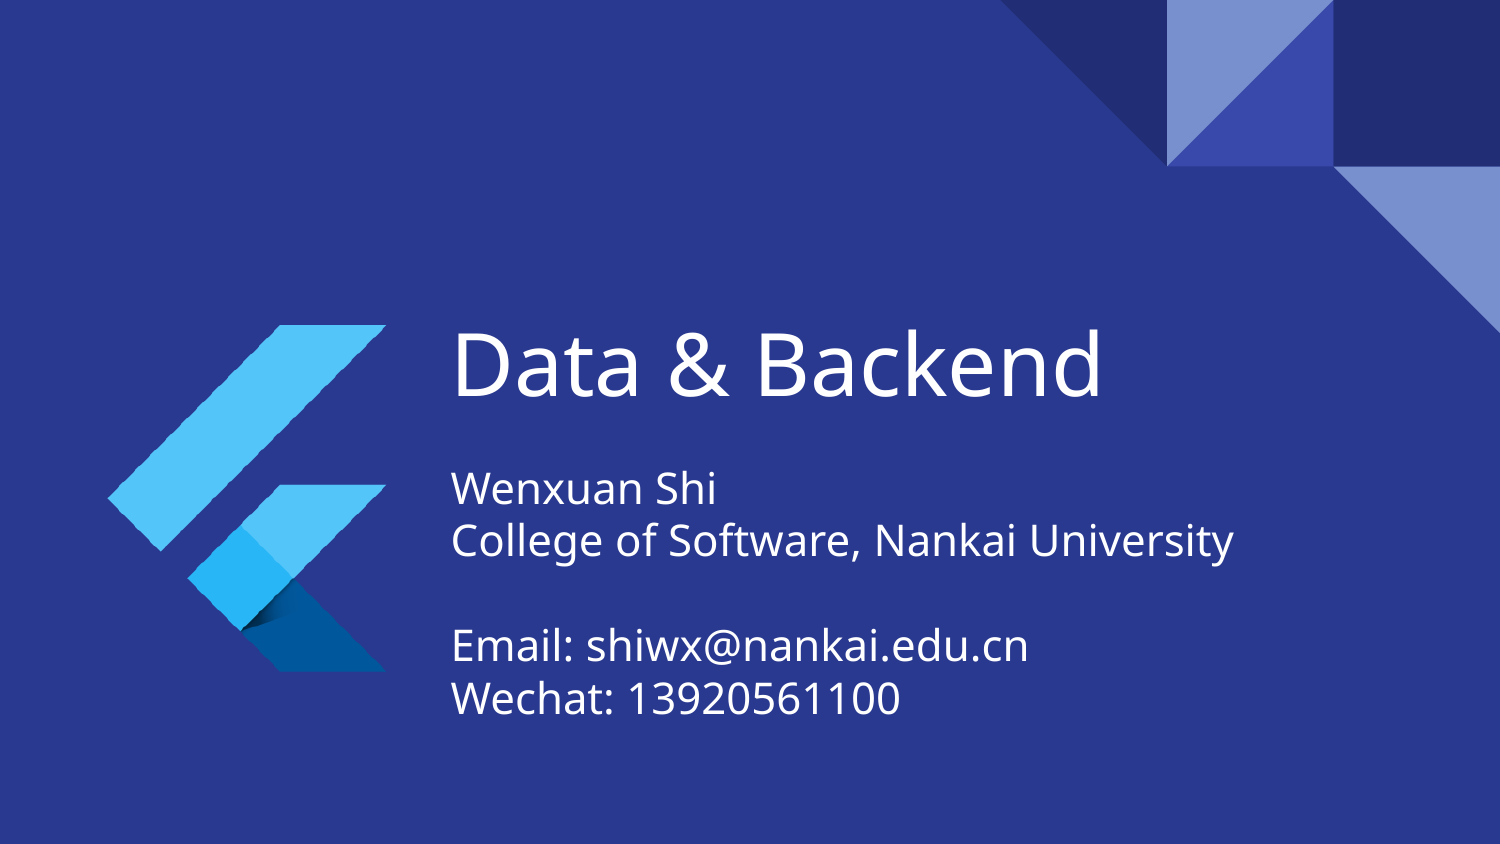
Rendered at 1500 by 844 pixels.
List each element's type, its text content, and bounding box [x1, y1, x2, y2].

title Data & Backend [496, 291, 1500, 429]
picture [10, 257, 492, 739]
subtitle Wenxuan Shi College of Software, Nankai University Email: shiwx@nankai.edu.cn Wechat: 13920561100 [496, 445, 1500, 517]
